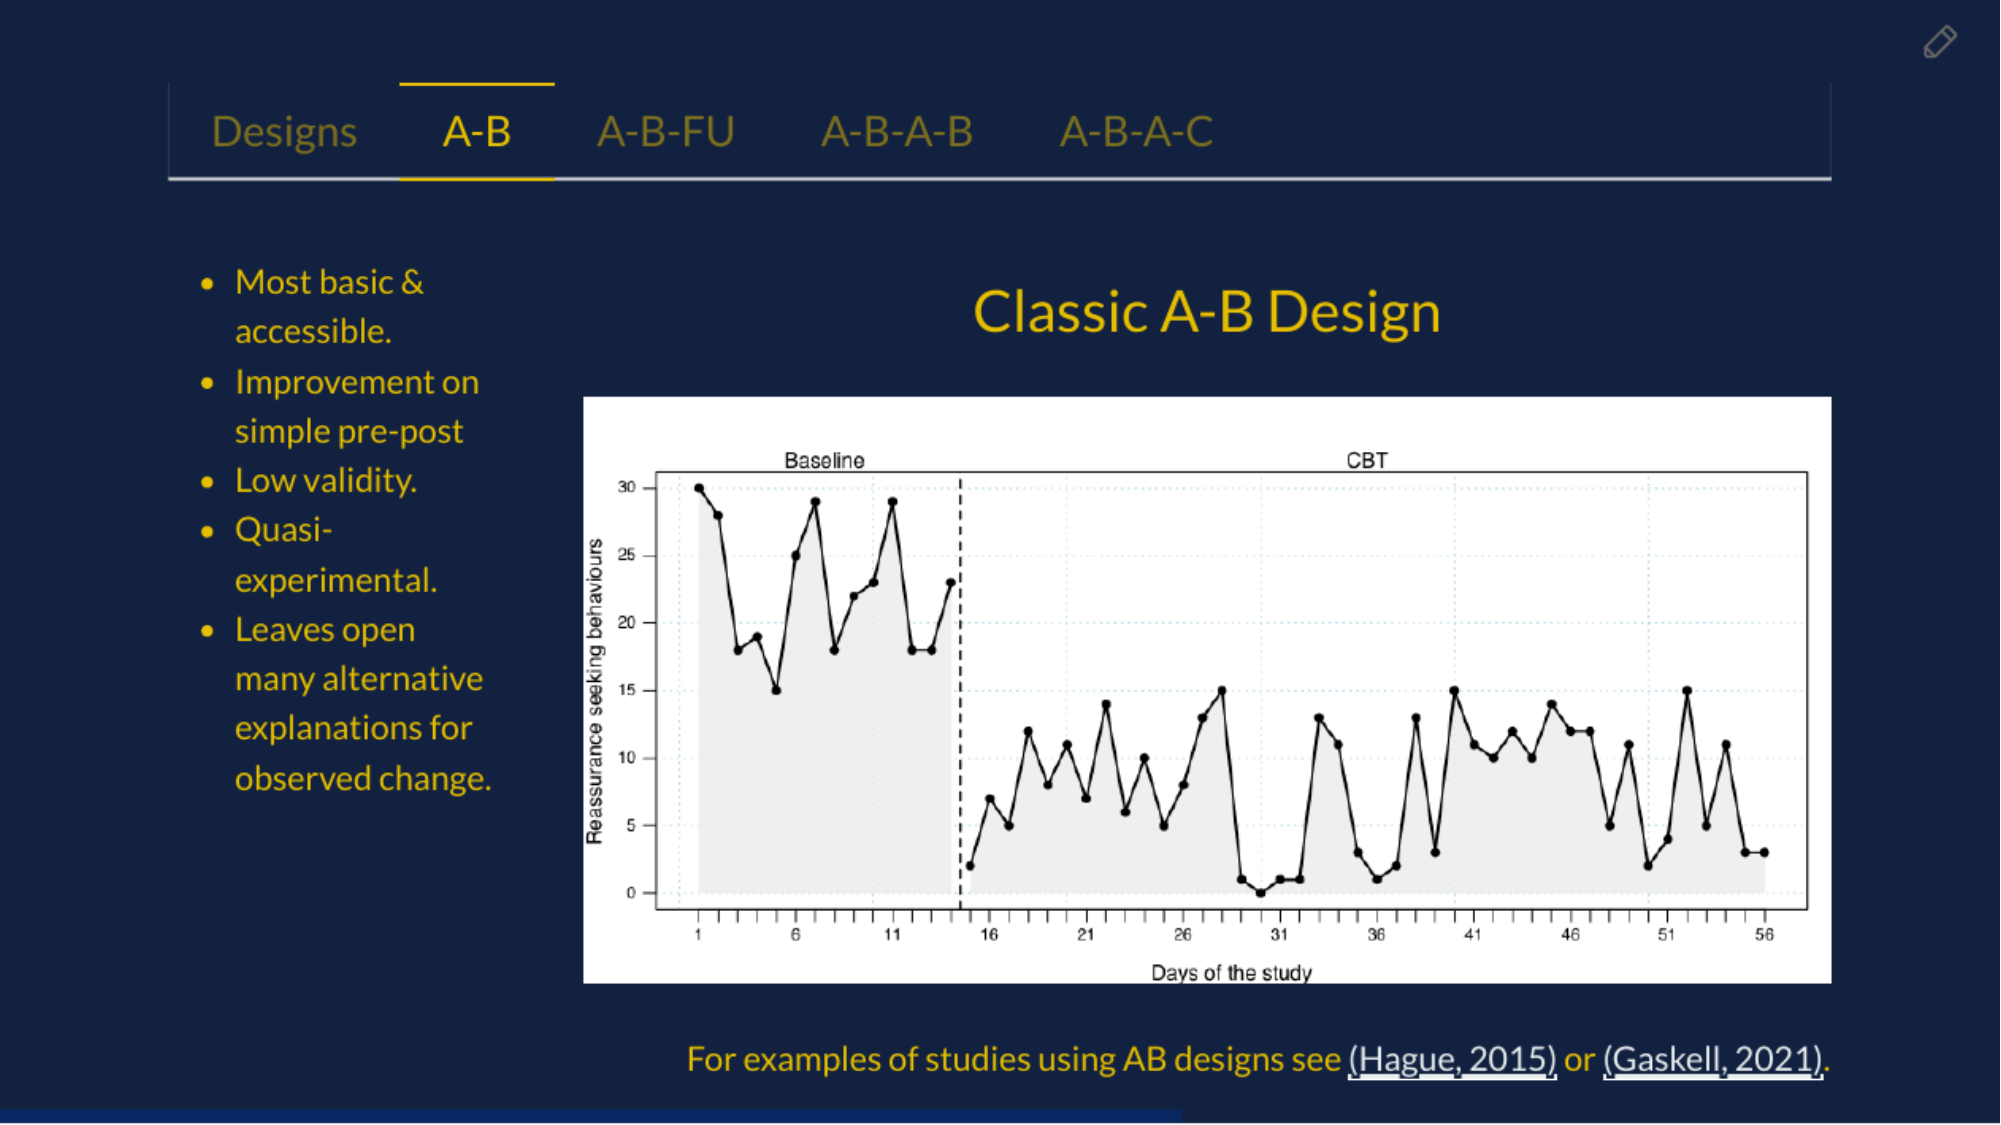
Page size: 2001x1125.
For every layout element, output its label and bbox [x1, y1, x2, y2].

list [0, 0, 2000, 1125]
